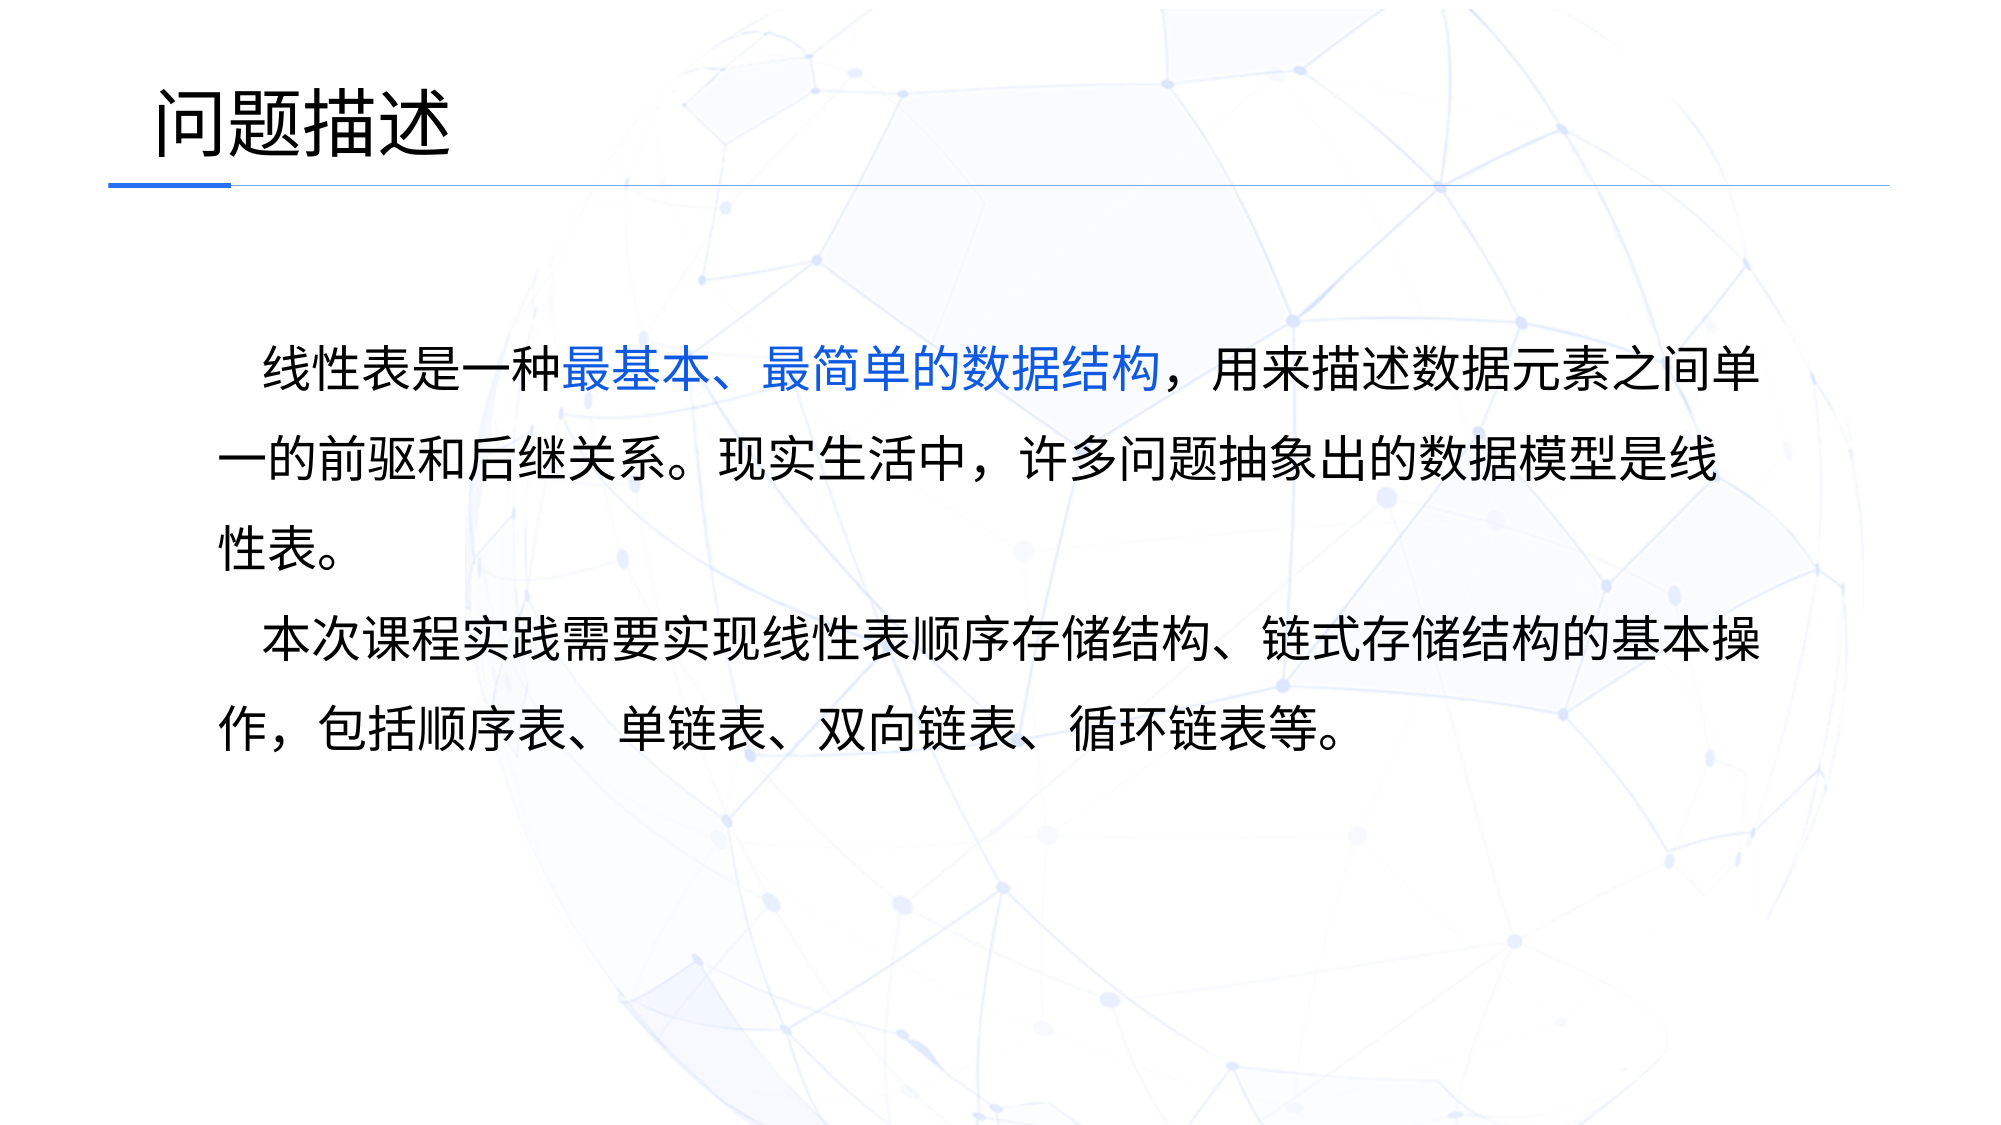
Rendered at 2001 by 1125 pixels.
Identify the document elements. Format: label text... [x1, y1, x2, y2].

list 问题描述 [108, 86, 823, 178]
picture [465, 9, 1864, 1125]
text_box 线性表是一种最基本、最简单的数据结构，用来描述数据元素之间单一的前驱和后继关系。现实生活中，许多问题抽象出的数据模型是线性表。 本次课程实践需要实现线性表顺序存储结构、链式存储结构的基本操作，包括顺序表、单链表、双向链表、循环链表等。 [203, 240, 1782, 765]
